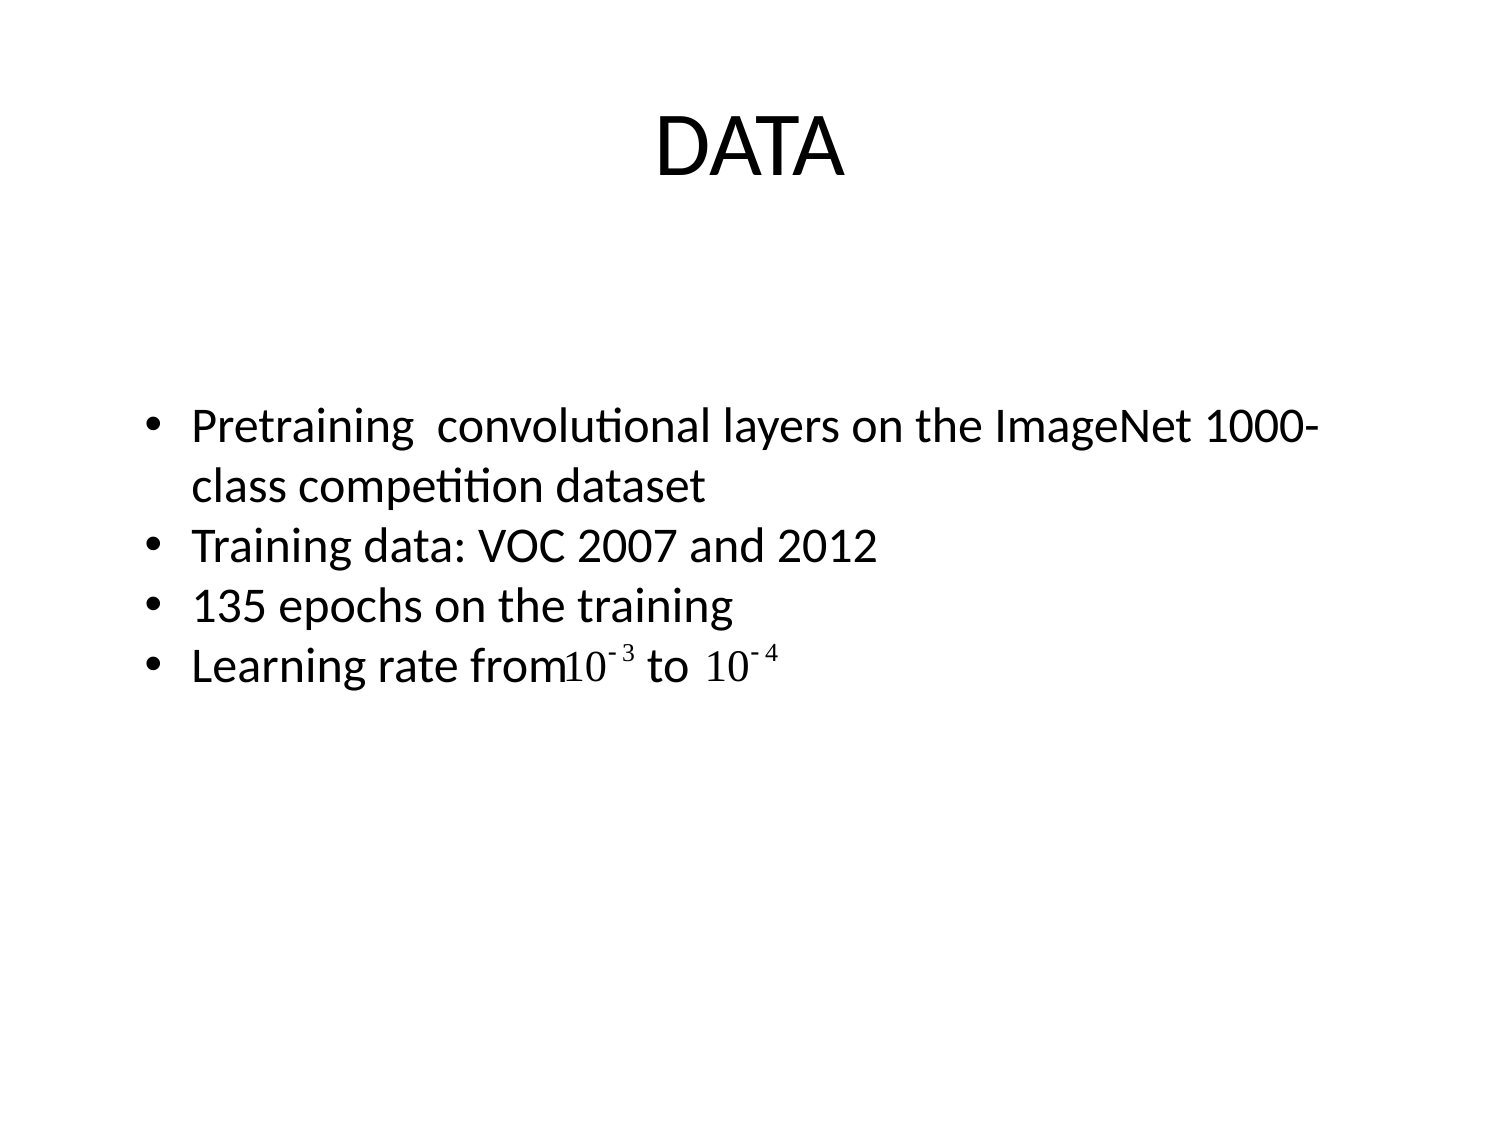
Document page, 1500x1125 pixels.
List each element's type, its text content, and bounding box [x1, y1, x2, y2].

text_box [560, 633, 643, 693]
title DATA [75, 45, 1425, 233]
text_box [702, 632, 786, 693]
text_box Pretraining convolutional layers on the ImageNet 1000-class competition dataset Training data: VOC 2007 and 2012 135 epochs on the training Learning rate from to [129, 385, 1371, 700]
